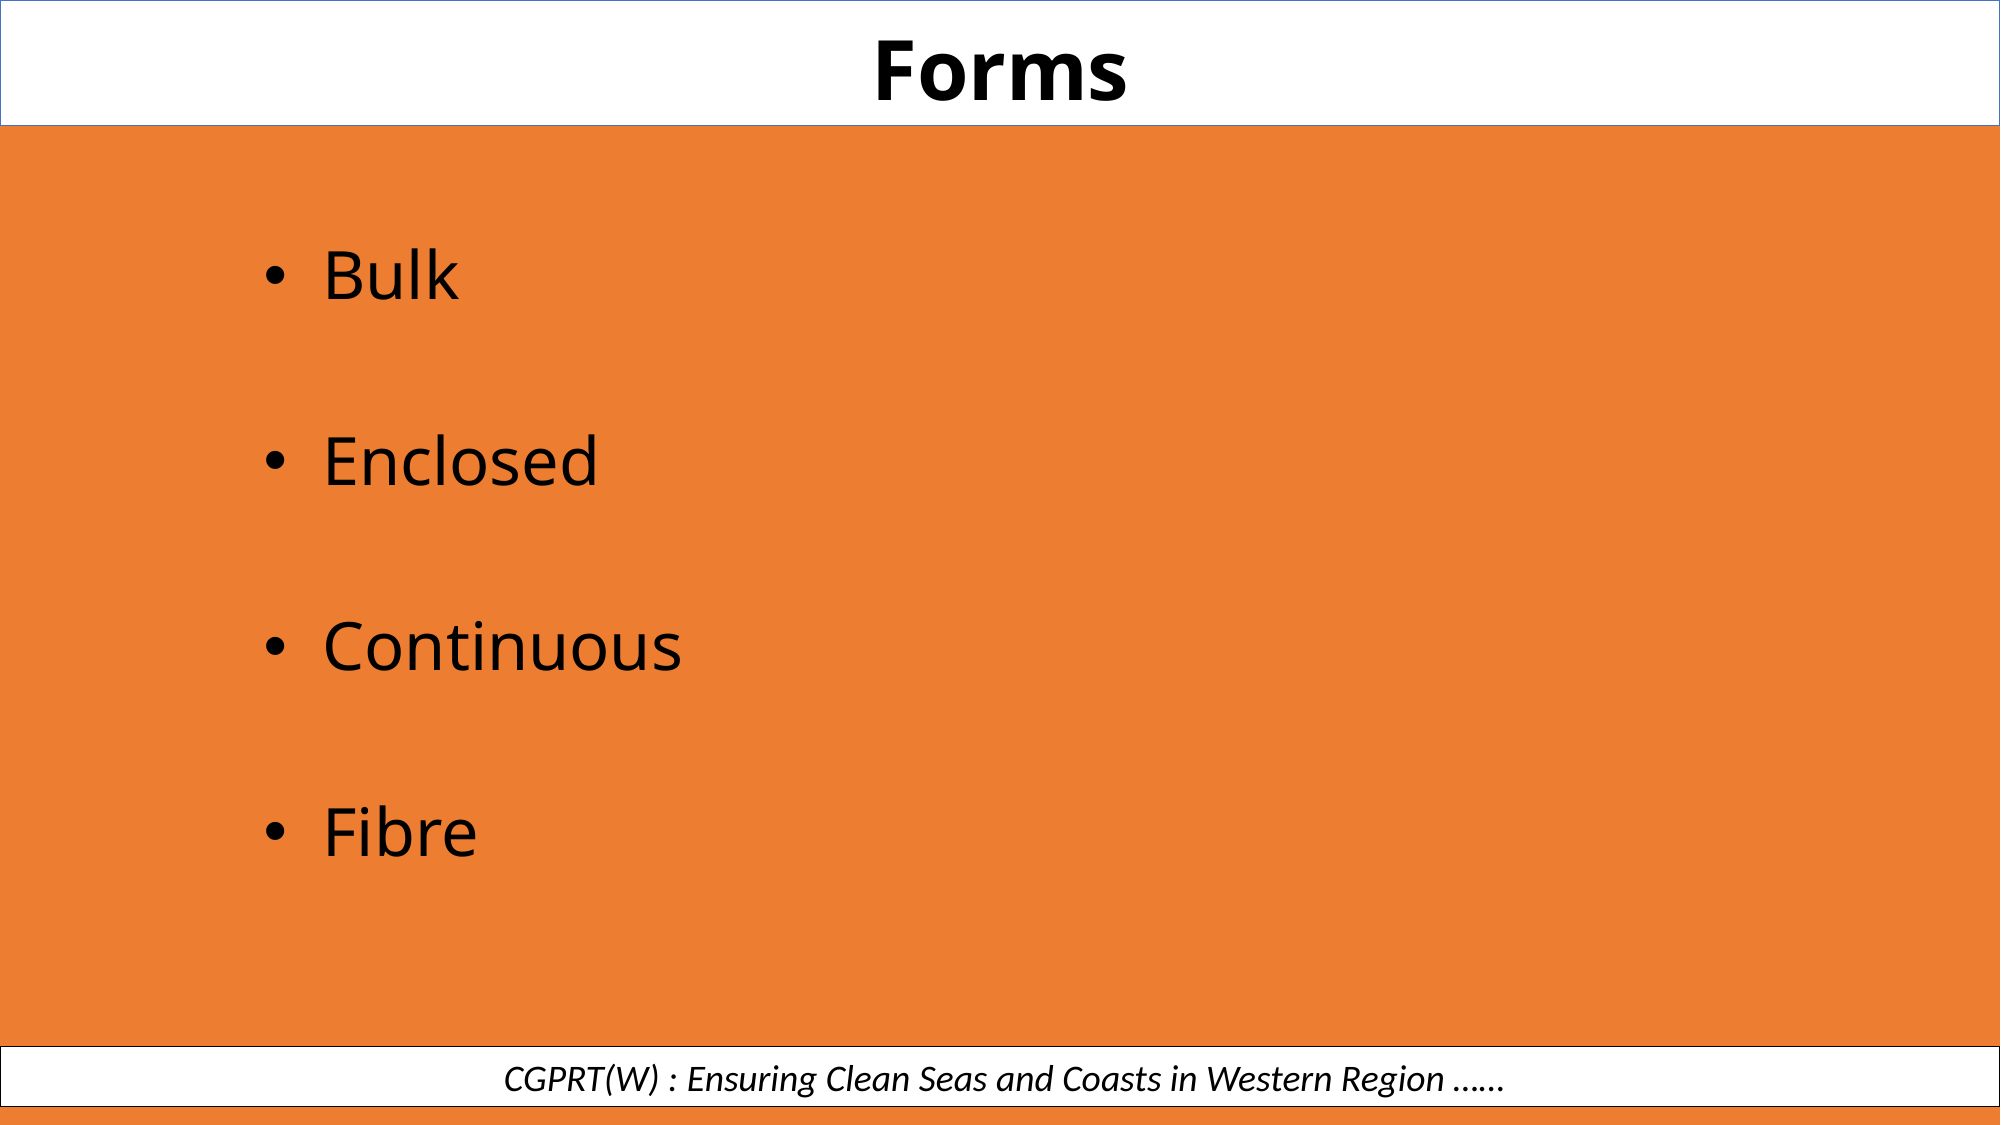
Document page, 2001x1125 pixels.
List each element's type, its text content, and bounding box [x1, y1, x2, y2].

text_box Forms [74, 21, 1926, 114]
text_box CGPRT(W) : Ensuring Clean Seas and Coasts in Western Region …… [0, 1046, 2000, 1107]
text_box [0, 0, 2000, 126]
text_box Bulk Enclosed Continuous Fibre [248, 234, 1599, 1091]
